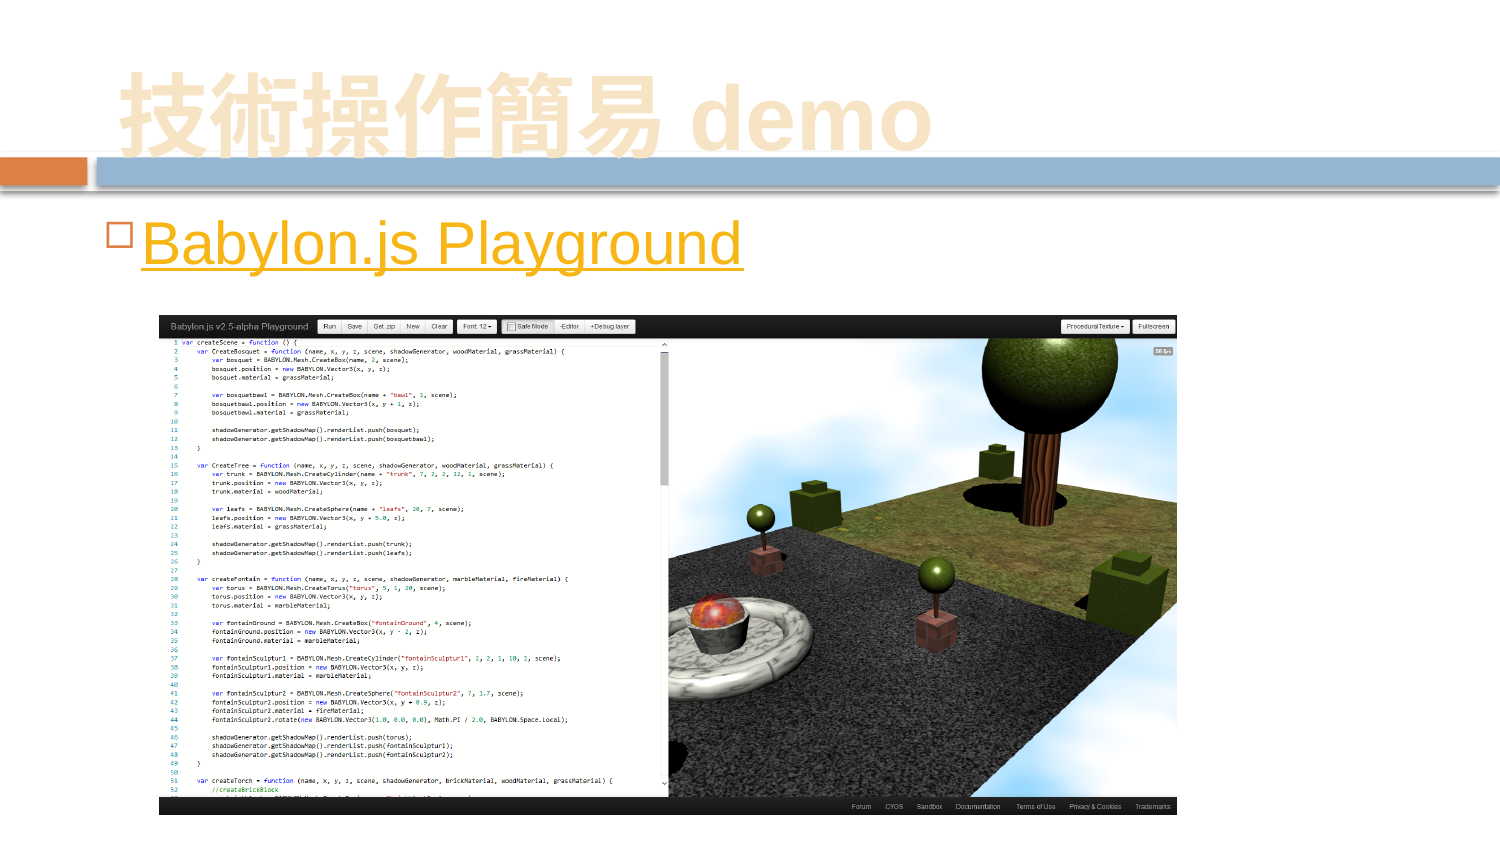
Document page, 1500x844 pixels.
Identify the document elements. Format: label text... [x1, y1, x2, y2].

list Babylon.js Playground [51, 189, 1449, 750]
picture [159, 315, 1177, 816]
title 技術操作簡易demo [102, 43, 1500, 138]
